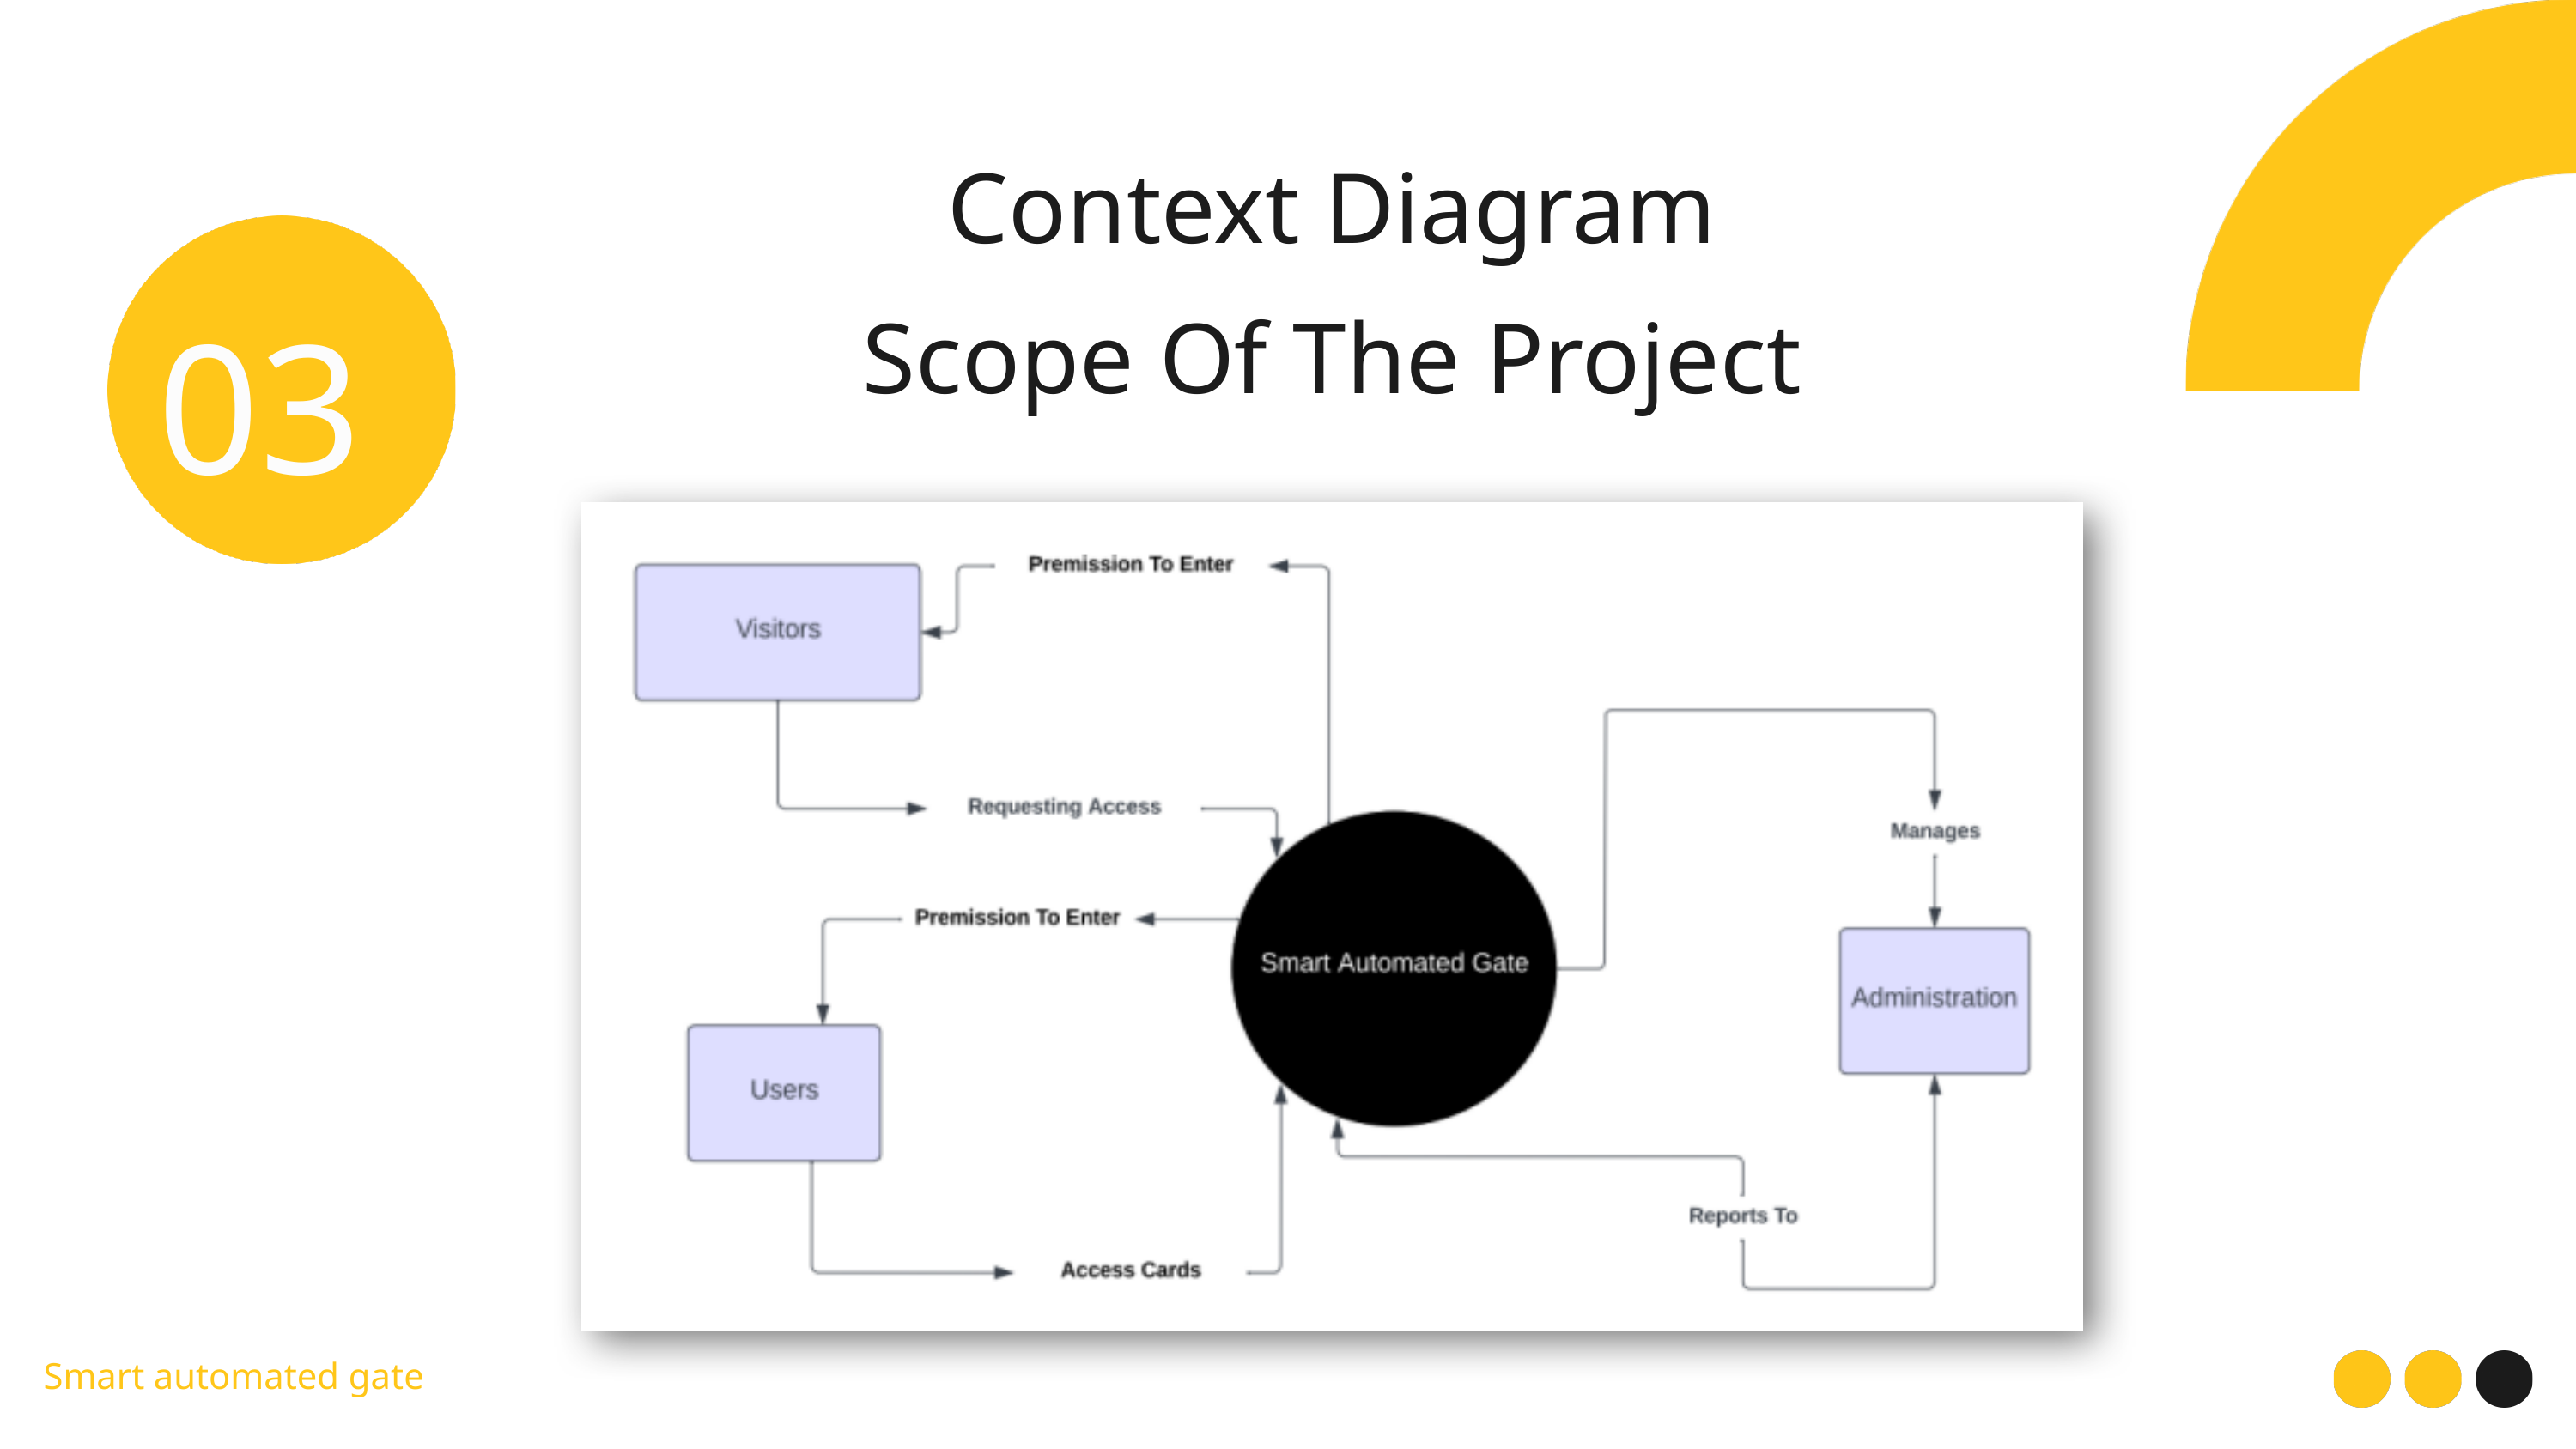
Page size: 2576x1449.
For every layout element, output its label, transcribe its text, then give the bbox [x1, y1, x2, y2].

text_box [106, 215, 456, 565]
text_box Smart automated gate [43, 1353, 475, 1397]
picture [580, 501, 2083, 1331]
text_box [2476, 1350, 2533, 1408]
text_box [2185, 0, 2576, 391]
text_box Context Diagram Scope Of The Project [407, 112, 2257, 414]
text_box [2404, 1350, 2462, 1408]
text_box 03 [157, 259, 405, 511]
text_box [2333, 1350, 2391, 1408]
